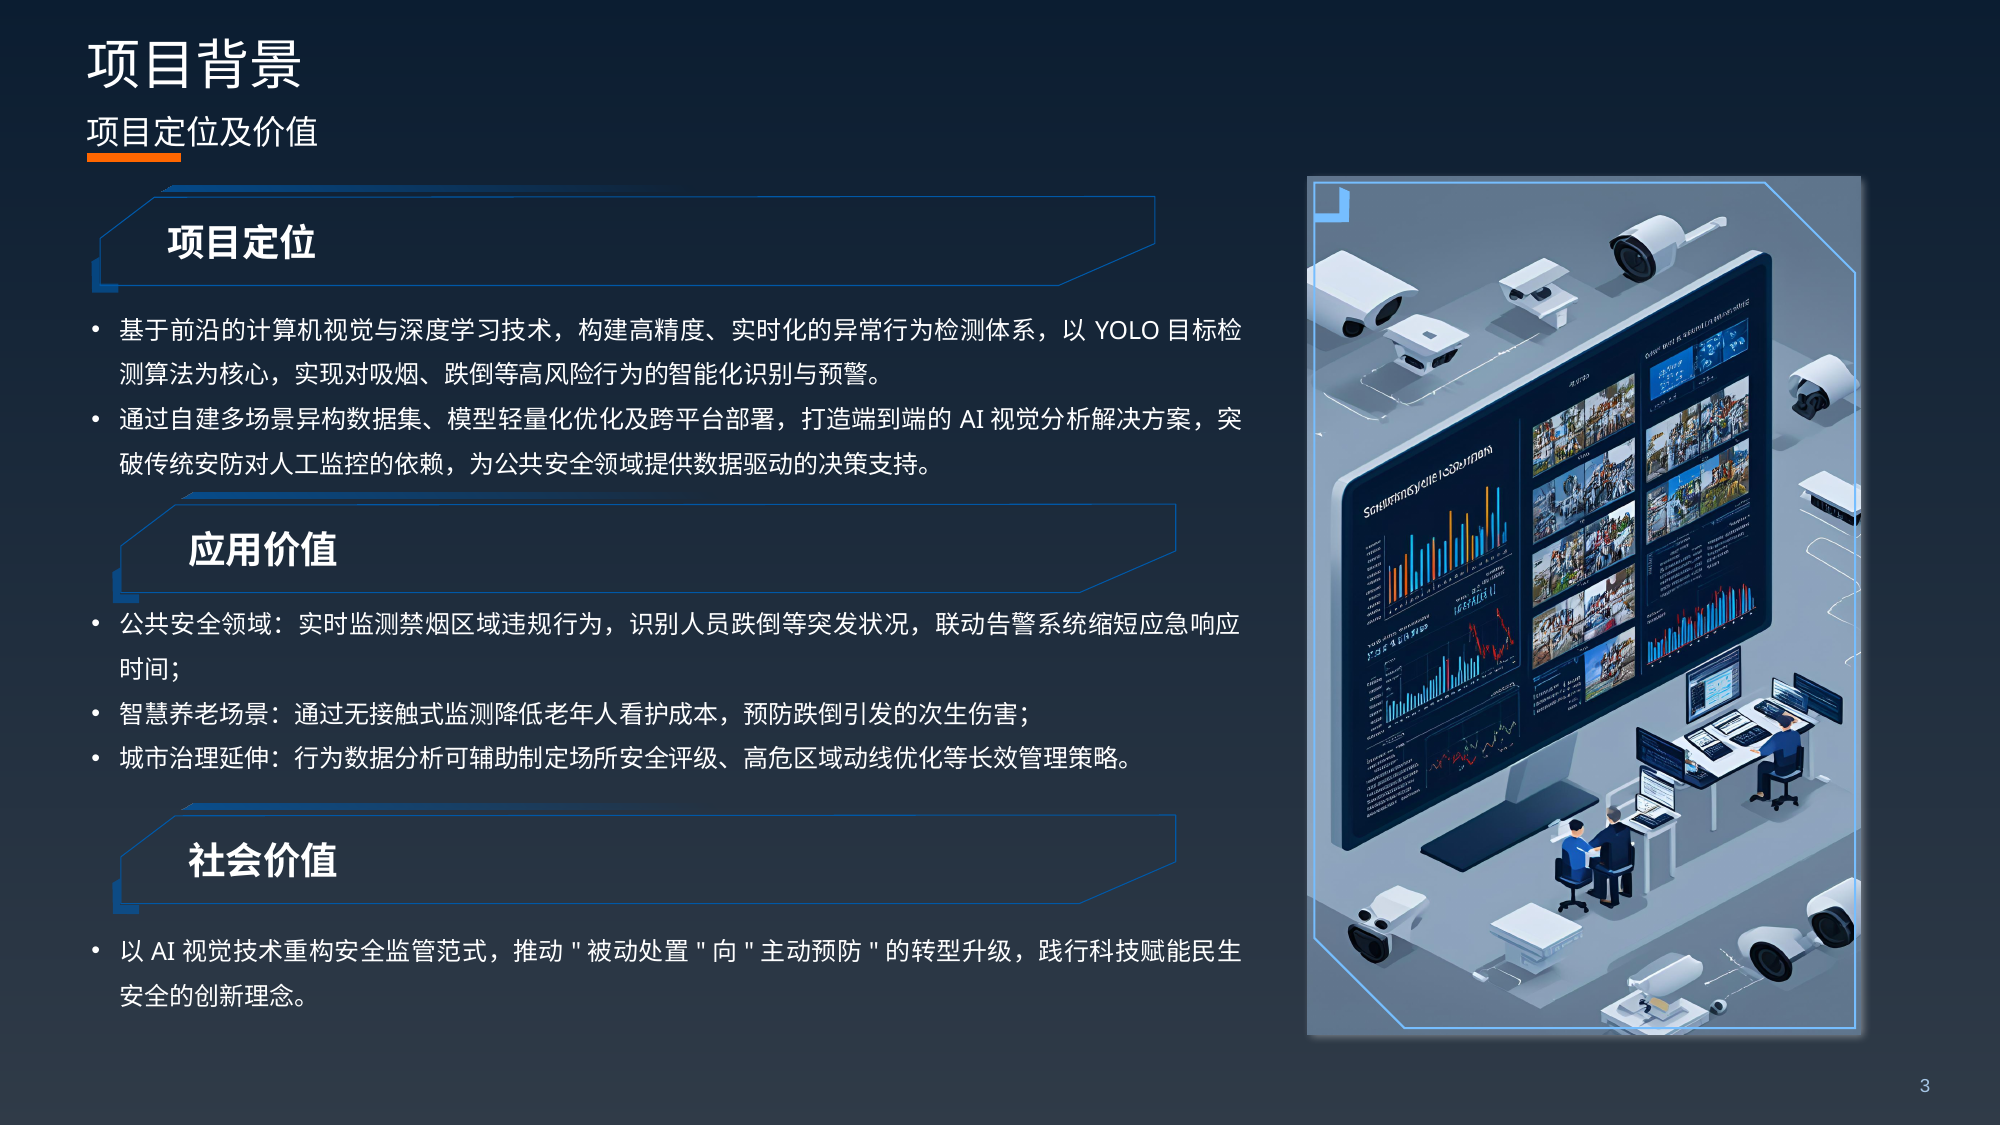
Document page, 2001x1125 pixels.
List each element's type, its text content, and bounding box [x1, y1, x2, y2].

text_box 项目定位及价值 [86, 56, 1481, 152]
text_box [1629, 1054, 1945, 1116]
text_box [160, 185, 781, 192]
text_box [91, 256, 119, 293]
text_box 公共安全领域：实时监测禁烟区域违规行为，识别人员跌倒等突发状况，联动告警系统缩短应急响应时间； 智慧养老场景：通过无接触式监测降低老年人看护成本，预防跌倒引发的次生伤害； 城市治理延伸：行为数据分析可辅助制定场所安全评级、高危区域动线优化等长效管理策略。 [91, 593, 1243, 795]
text_box [112, 492, 1176, 604]
title 项目背景 [86, 0, 1481, 56]
text_box [112, 803, 1176, 914]
picture [1307, 176, 1861, 1035]
text_box 基于前沿的计算机视觉与深度学习技术，构建高精度、实时化的异常行为检测体系，以YOLO目标检测算法为核心，实现对吸烟、跌倒等高风险行为的智能化识别与预警。 通过自建多场景异构数据集、模型轻量化优化及跨平台部署，打造端到端的AI视觉分析解决方案，突破传统安防对人工监控的依赖，为公共安全领域提供数据驱动的决策支持。 [91, 299, 1243, 495]
text_box 项目定位 [100, 196, 1155, 286]
text_box 以AI视觉技术重构安全监管范式，推动"被动处置"向"主动预防"的转型升级，践行科技赋能民生安全的创新理念。 [91, 920, 1243, 1035]
